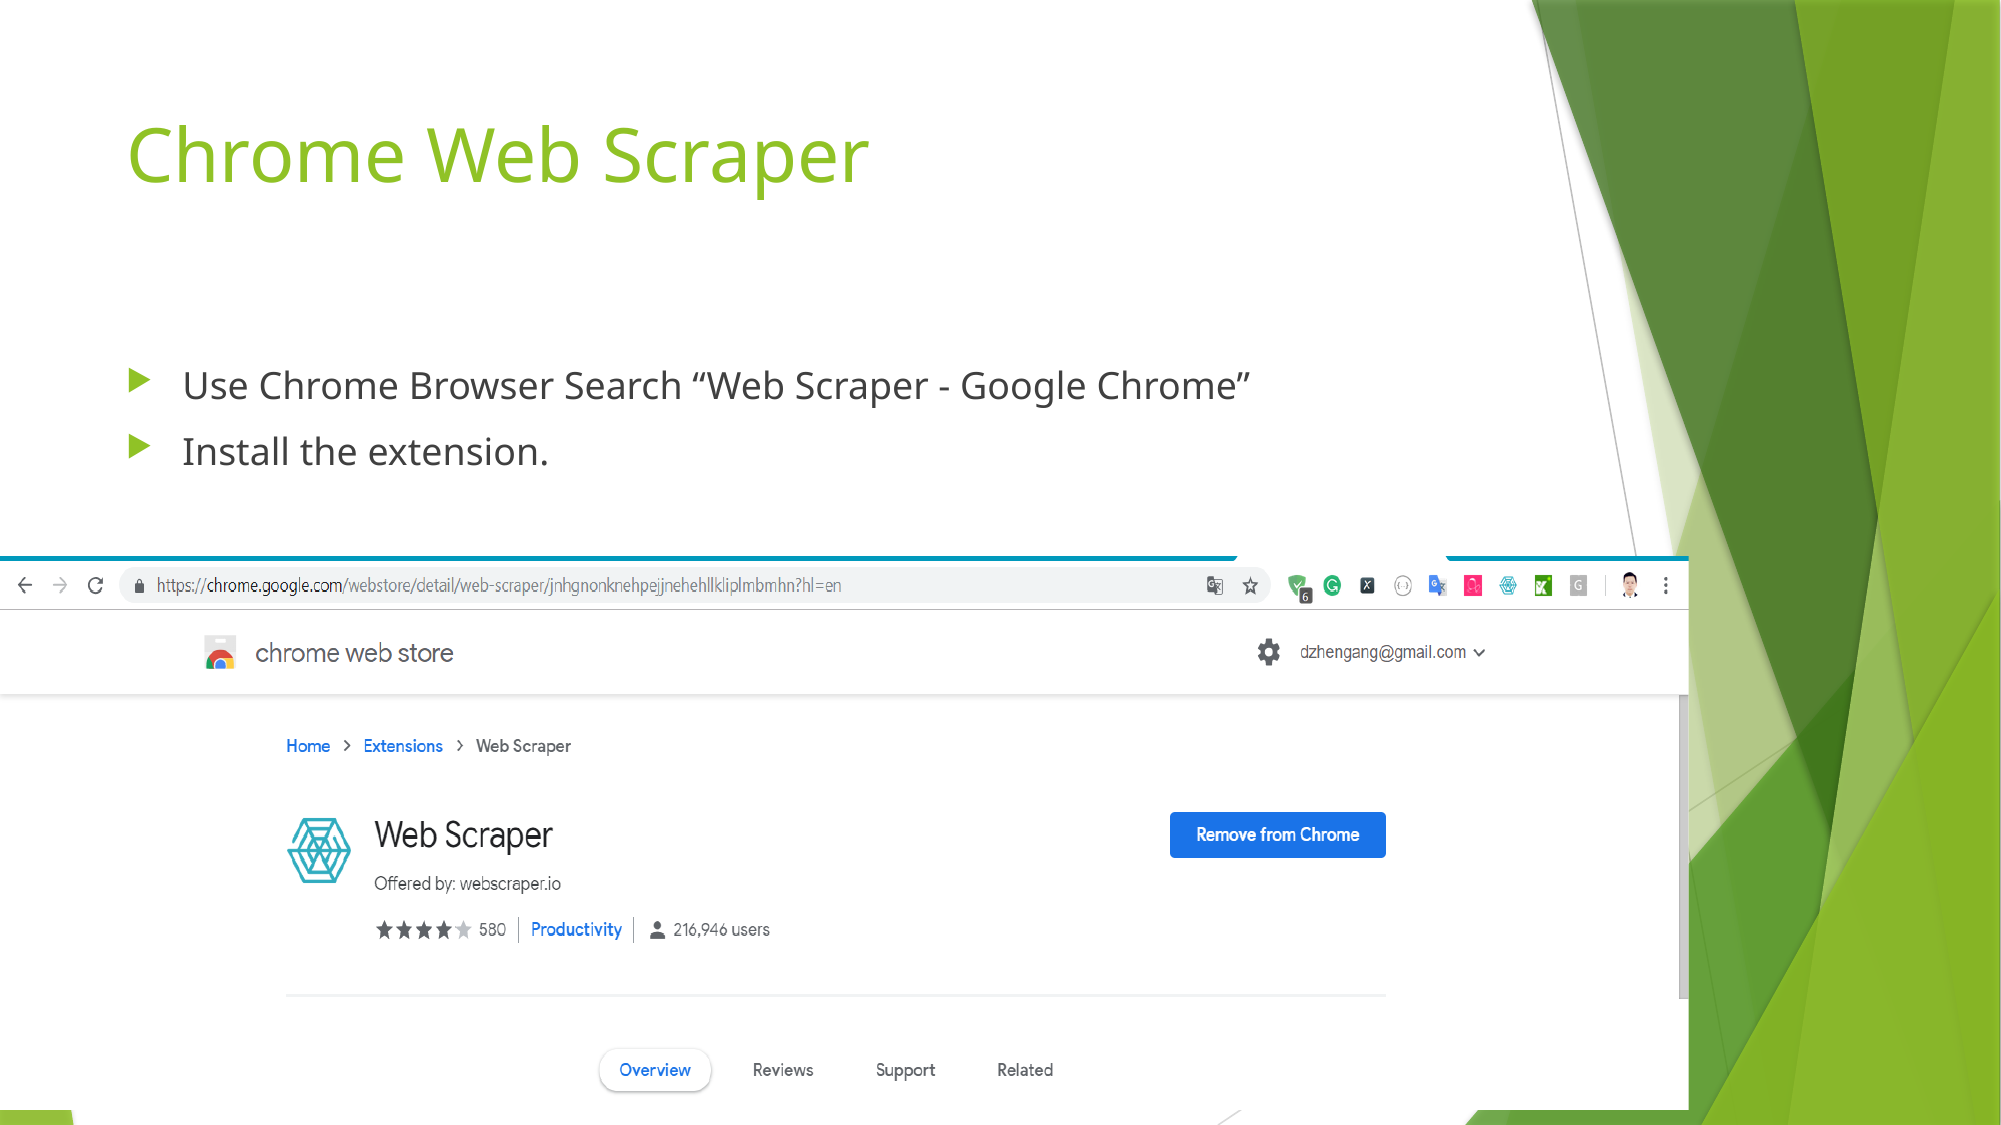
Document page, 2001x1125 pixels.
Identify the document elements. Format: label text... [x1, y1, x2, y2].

title Chrome Web Scraper [111, 99, 1522, 317]
picture [0, 556, 1690, 1110]
list Use Chrome Browser Search “Web Scraper - Google Chrome” Install the extension. [111, 354, 1522, 556]
